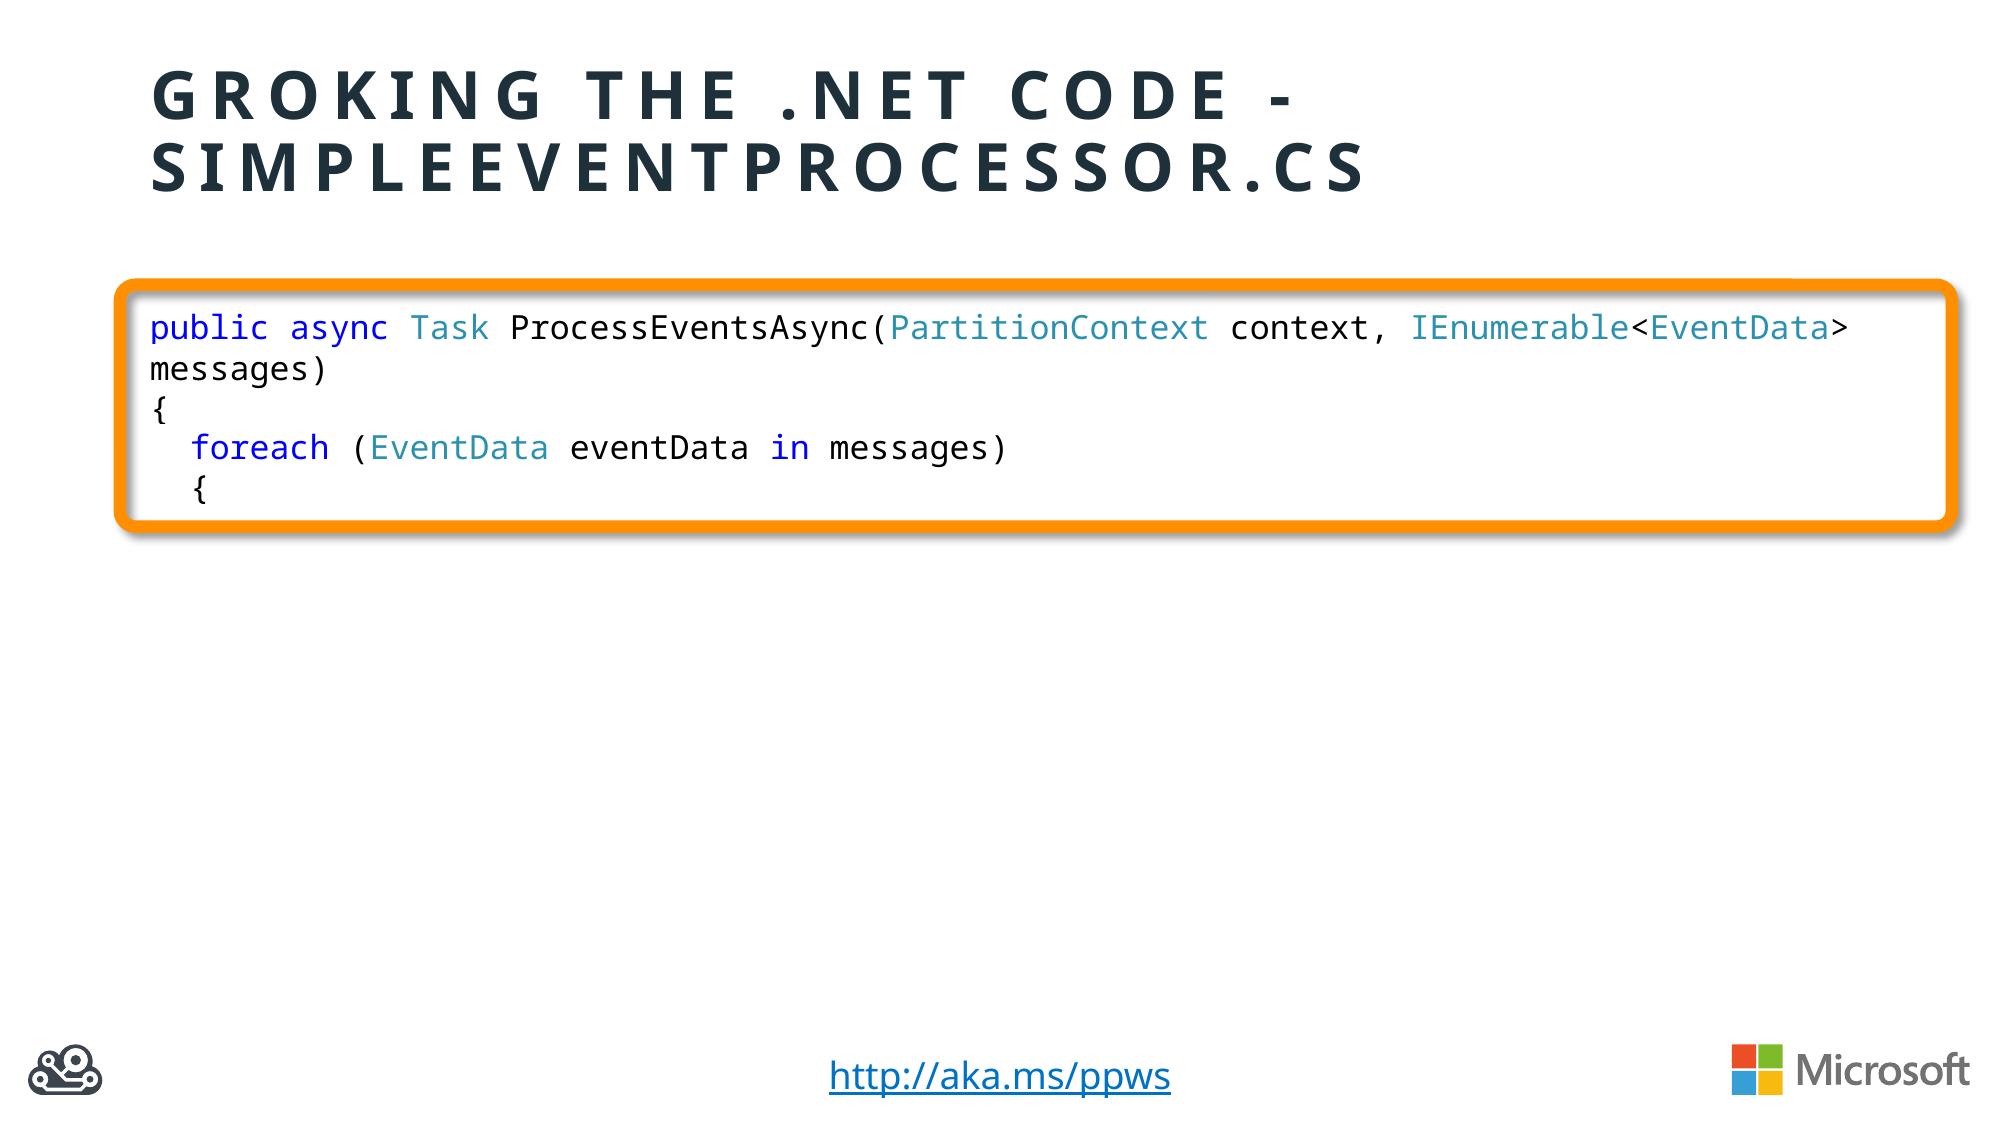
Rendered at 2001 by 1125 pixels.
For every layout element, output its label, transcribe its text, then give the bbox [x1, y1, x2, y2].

text_box public async Task ProcessEventsAsync(PartitionContext context, IEnumerable<EventData> messages) { foreach (EventData eventData in messages) { [135, 299, 2000, 554]
text_box [118, 283, 1953, 528]
title Groking the .nET code - SimpleEventProcessor.cs [135, 24, 1860, 243]
